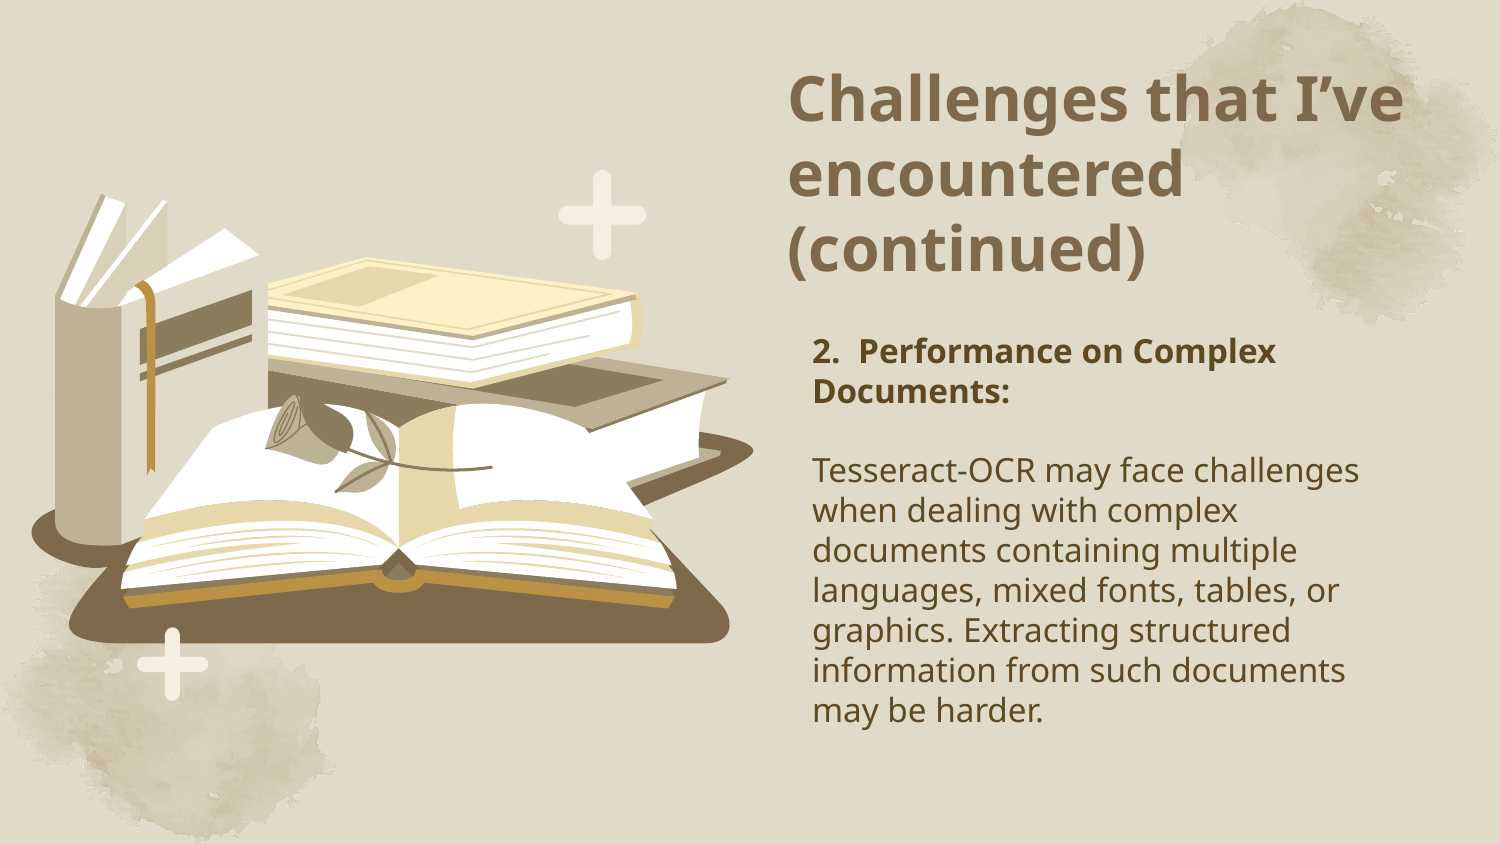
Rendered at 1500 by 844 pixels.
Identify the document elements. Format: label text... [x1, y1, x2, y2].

title Challenges that I’ve encountered (continued) [772, 43, 1463, 299]
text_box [12, 169, 766, 702]
subtitle 2. Performance on Complex Documents: Tesseract-OCR may face challenges when dealing with complex documents containing multiple languages, mixed fonts, tables, or graphics. Extracting structured information from such documents may be harder. [778, 314, 1437, 799]
